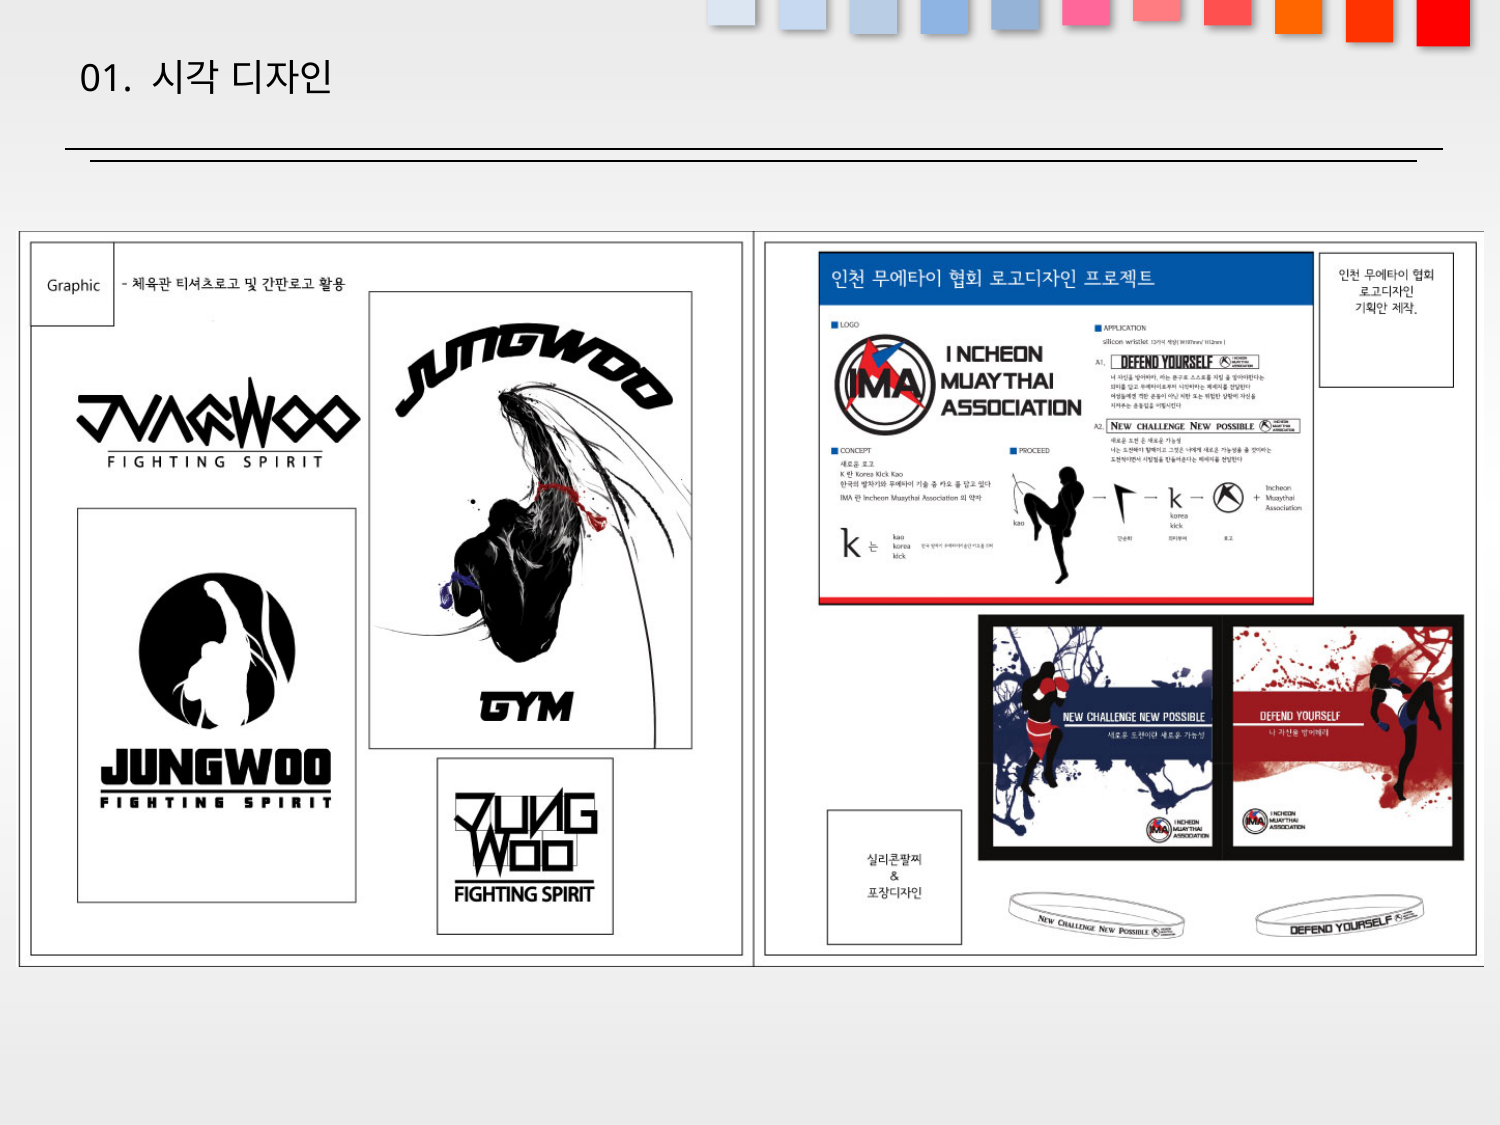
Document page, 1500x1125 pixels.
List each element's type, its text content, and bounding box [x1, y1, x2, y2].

picture [15, 231, 1485, 967]
text_box 01. 시각 디자인 [64, 46, 420, 107]
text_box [707, 0, 1470, 47]
